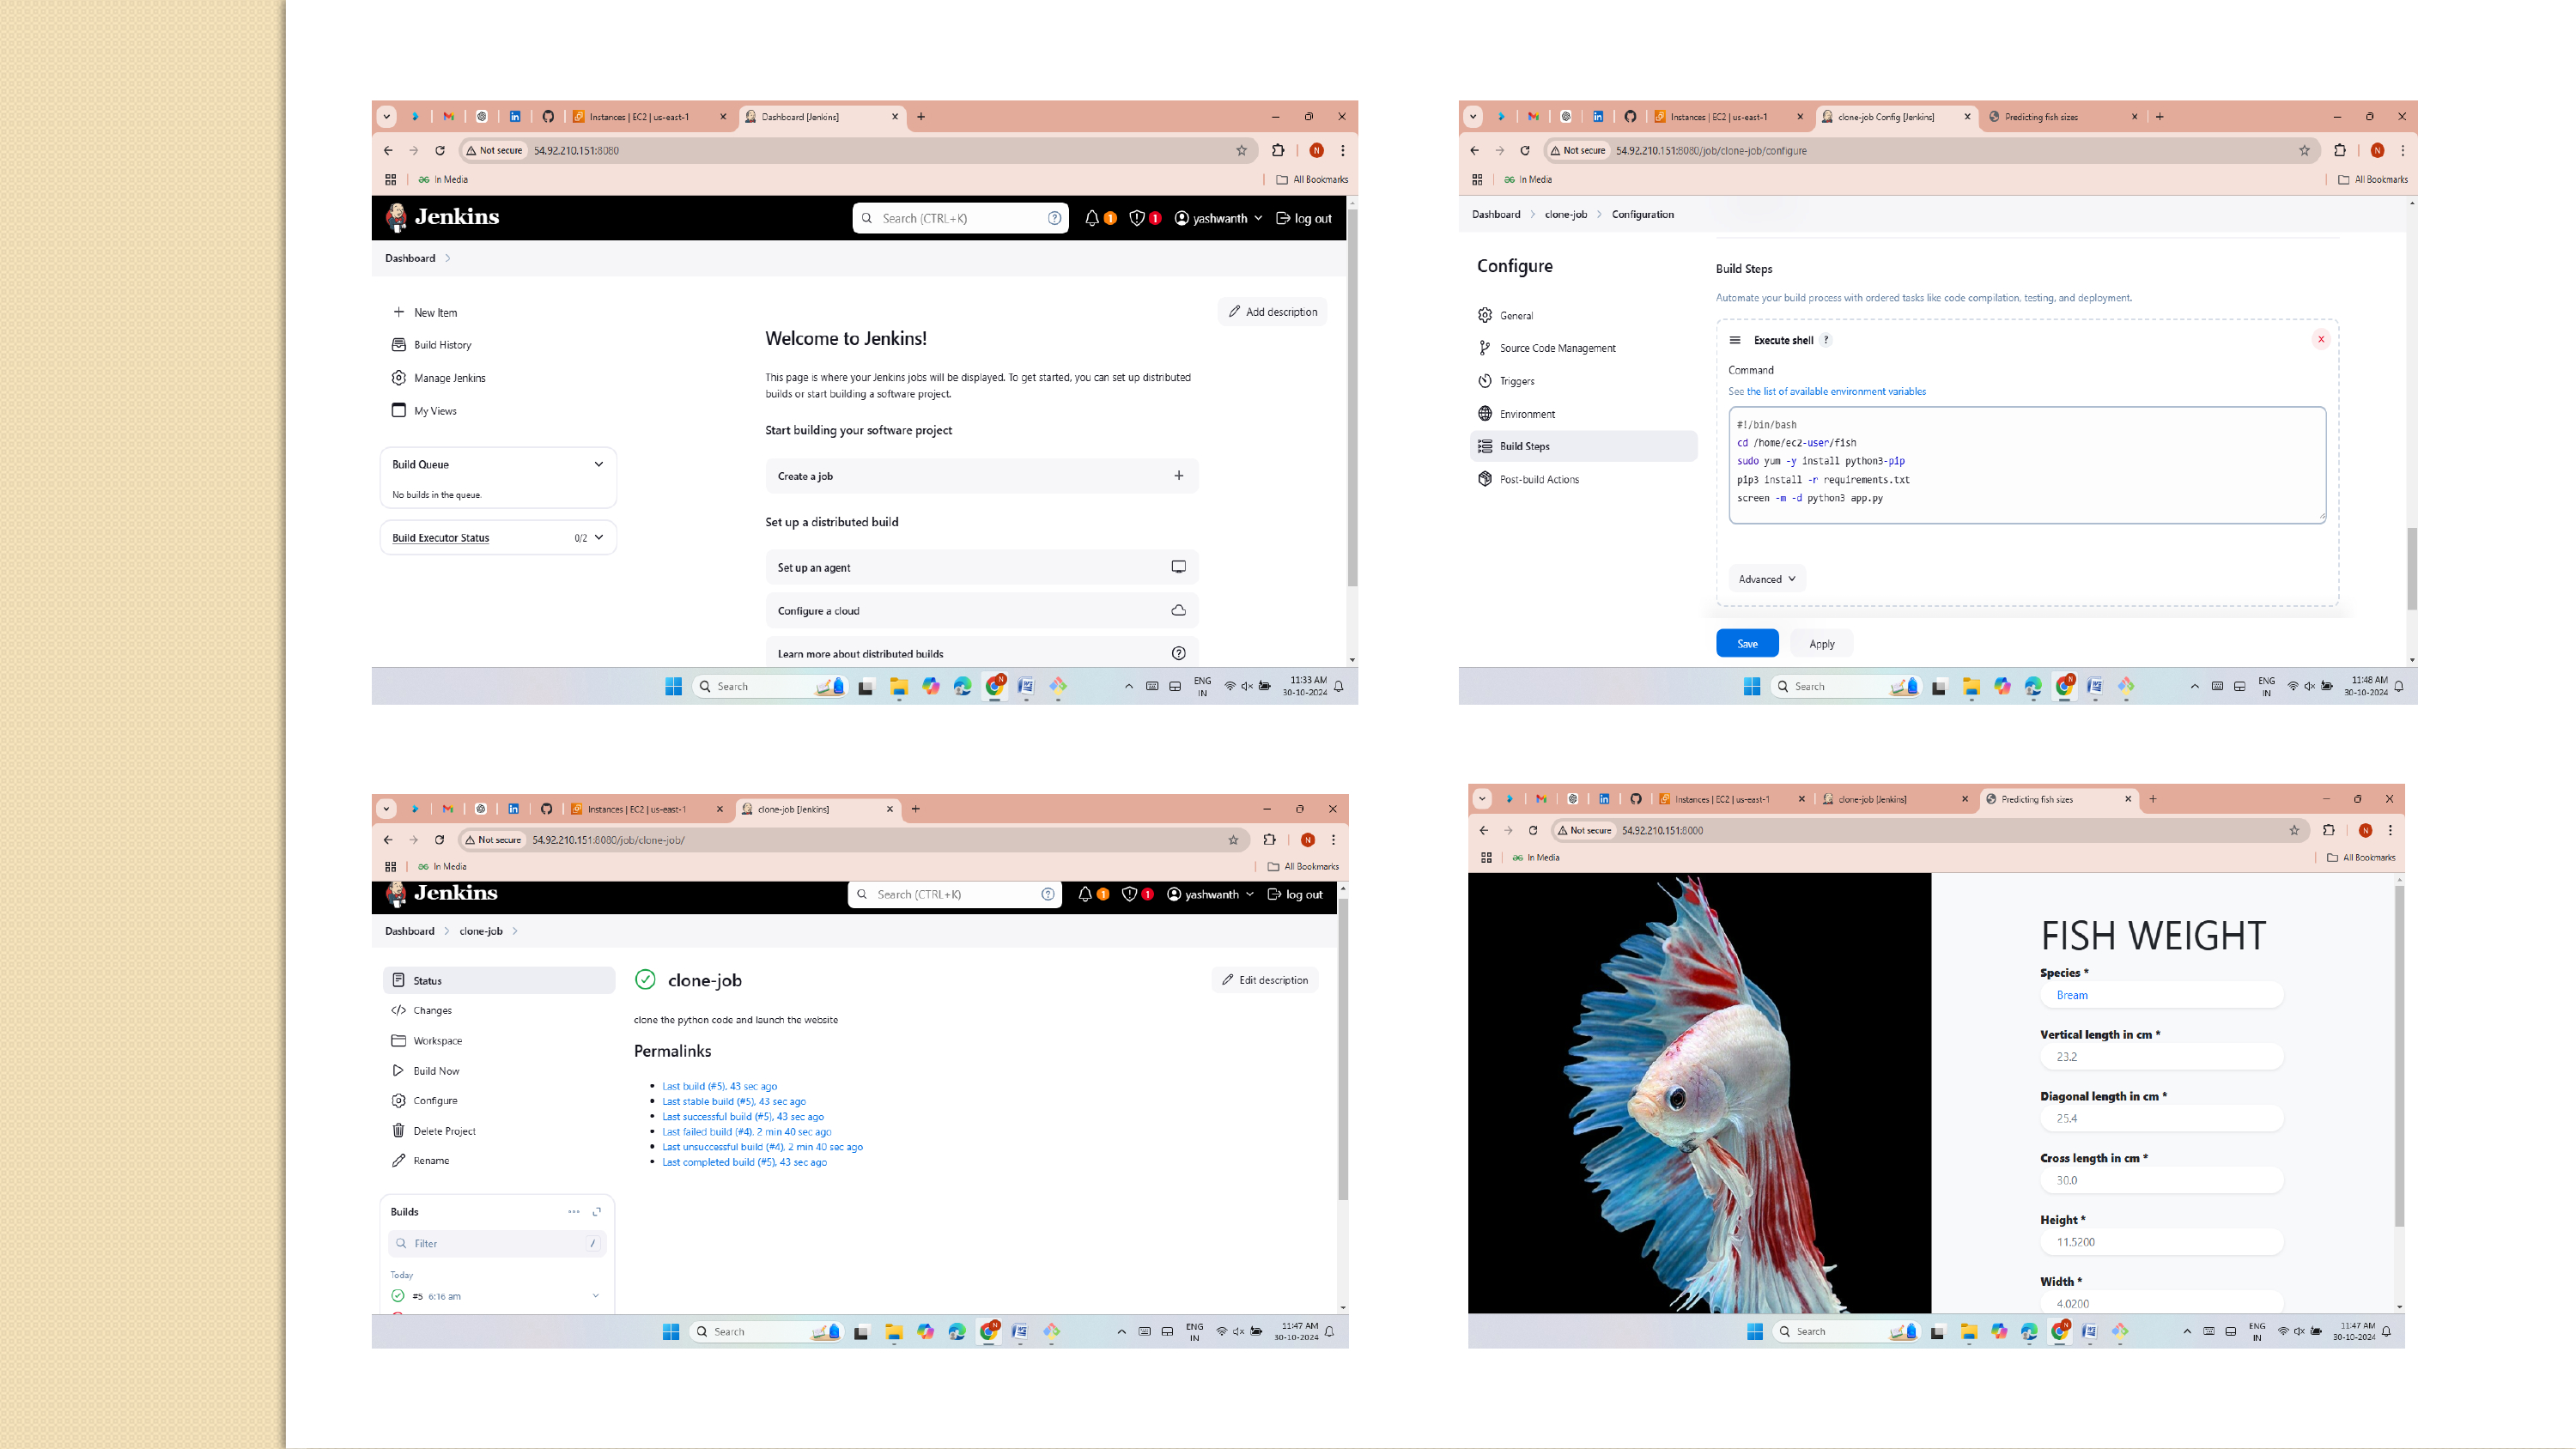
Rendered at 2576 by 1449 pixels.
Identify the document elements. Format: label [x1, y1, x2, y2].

picture [1458, 100, 2418, 705]
picture [372, 100, 1359, 705]
picture [1468, 784, 2406, 1349]
picture [372, 794, 1349, 1349]
